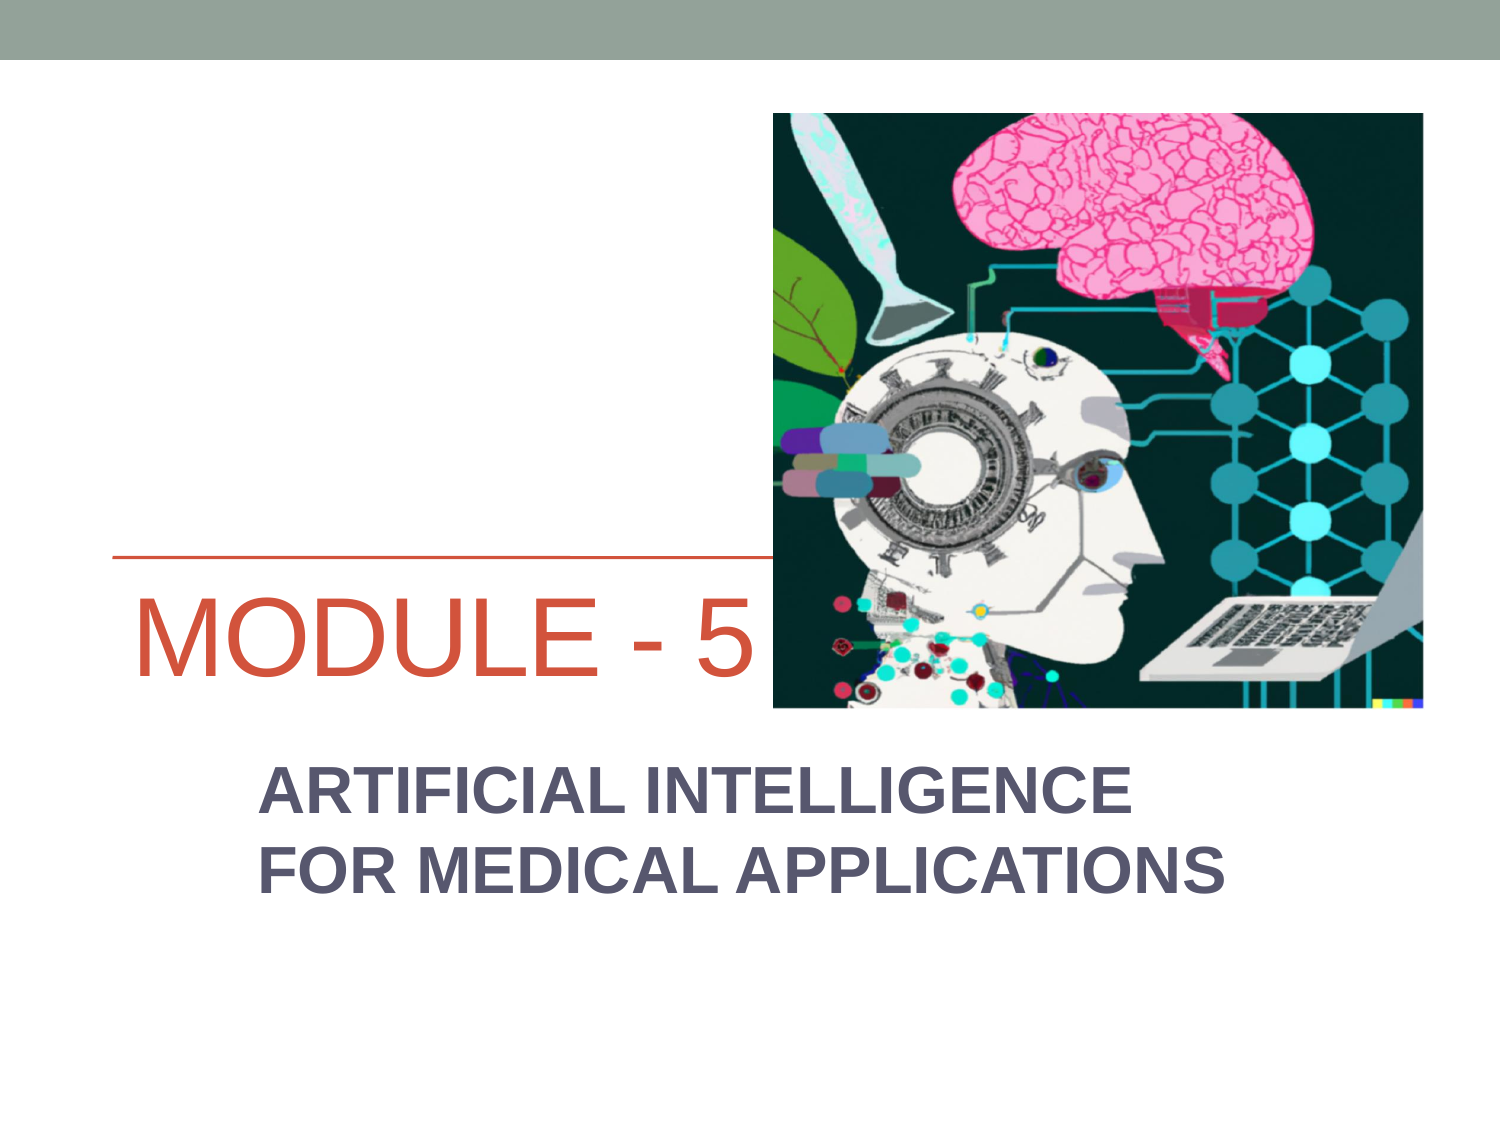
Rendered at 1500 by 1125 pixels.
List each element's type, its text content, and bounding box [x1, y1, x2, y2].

subtitle ARTIFICIAL INTELLIGENCE FOR MEDICAL APPLICATIONS [242, 739, 1293, 952]
picture [773, 113, 1425, 711]
title MODULE - 5 [116, 243, 770, 707]
